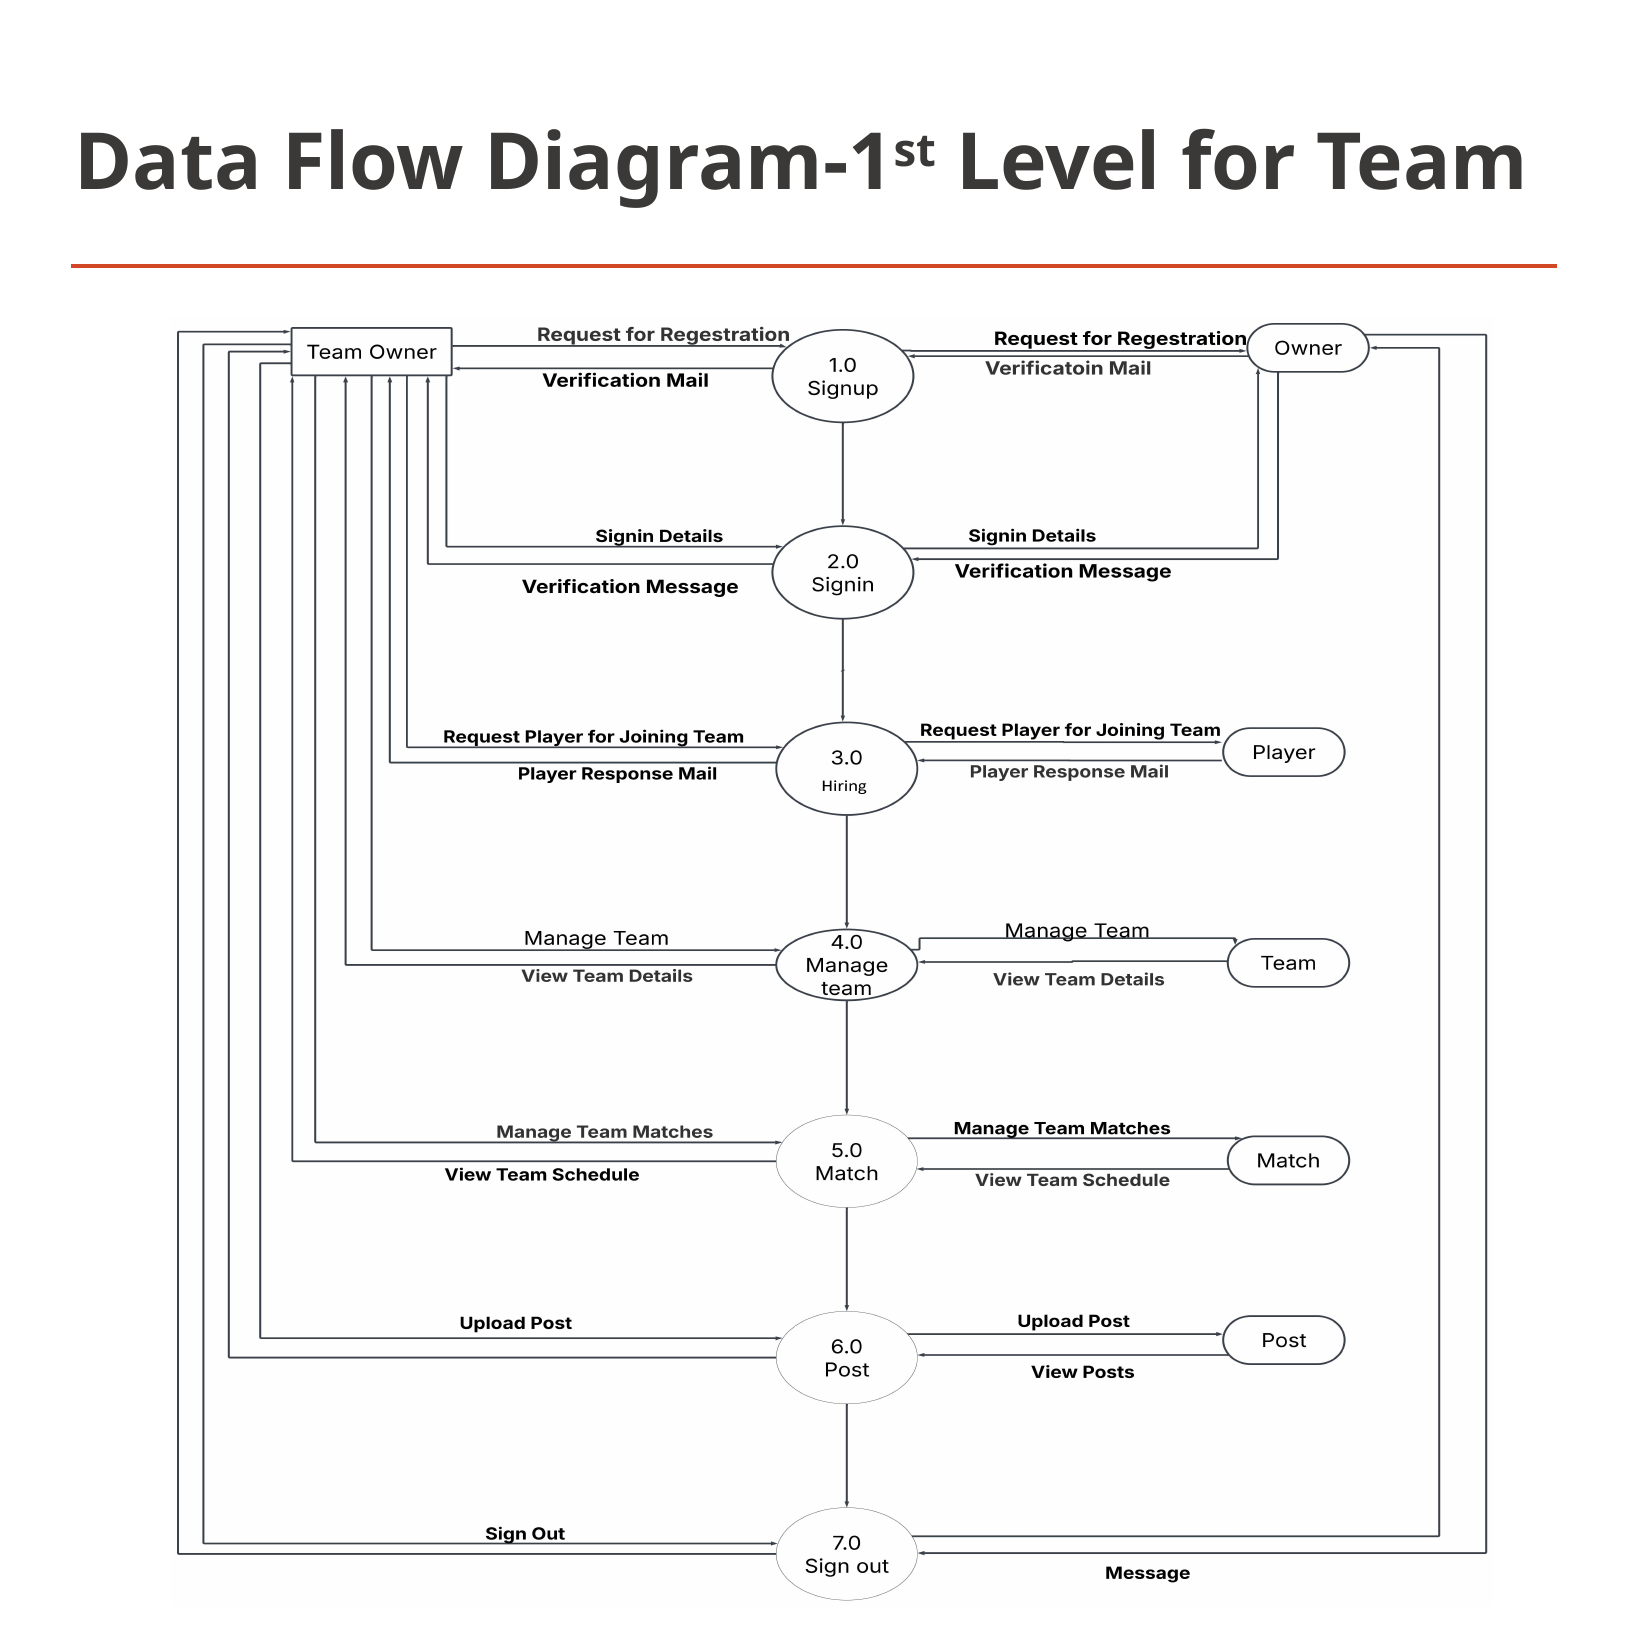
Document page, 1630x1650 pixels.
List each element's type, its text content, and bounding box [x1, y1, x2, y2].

title Data Flow Diagram-1st Level for Team [59, 103, 1558, 238]
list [170, 316, 1494, 1607]
